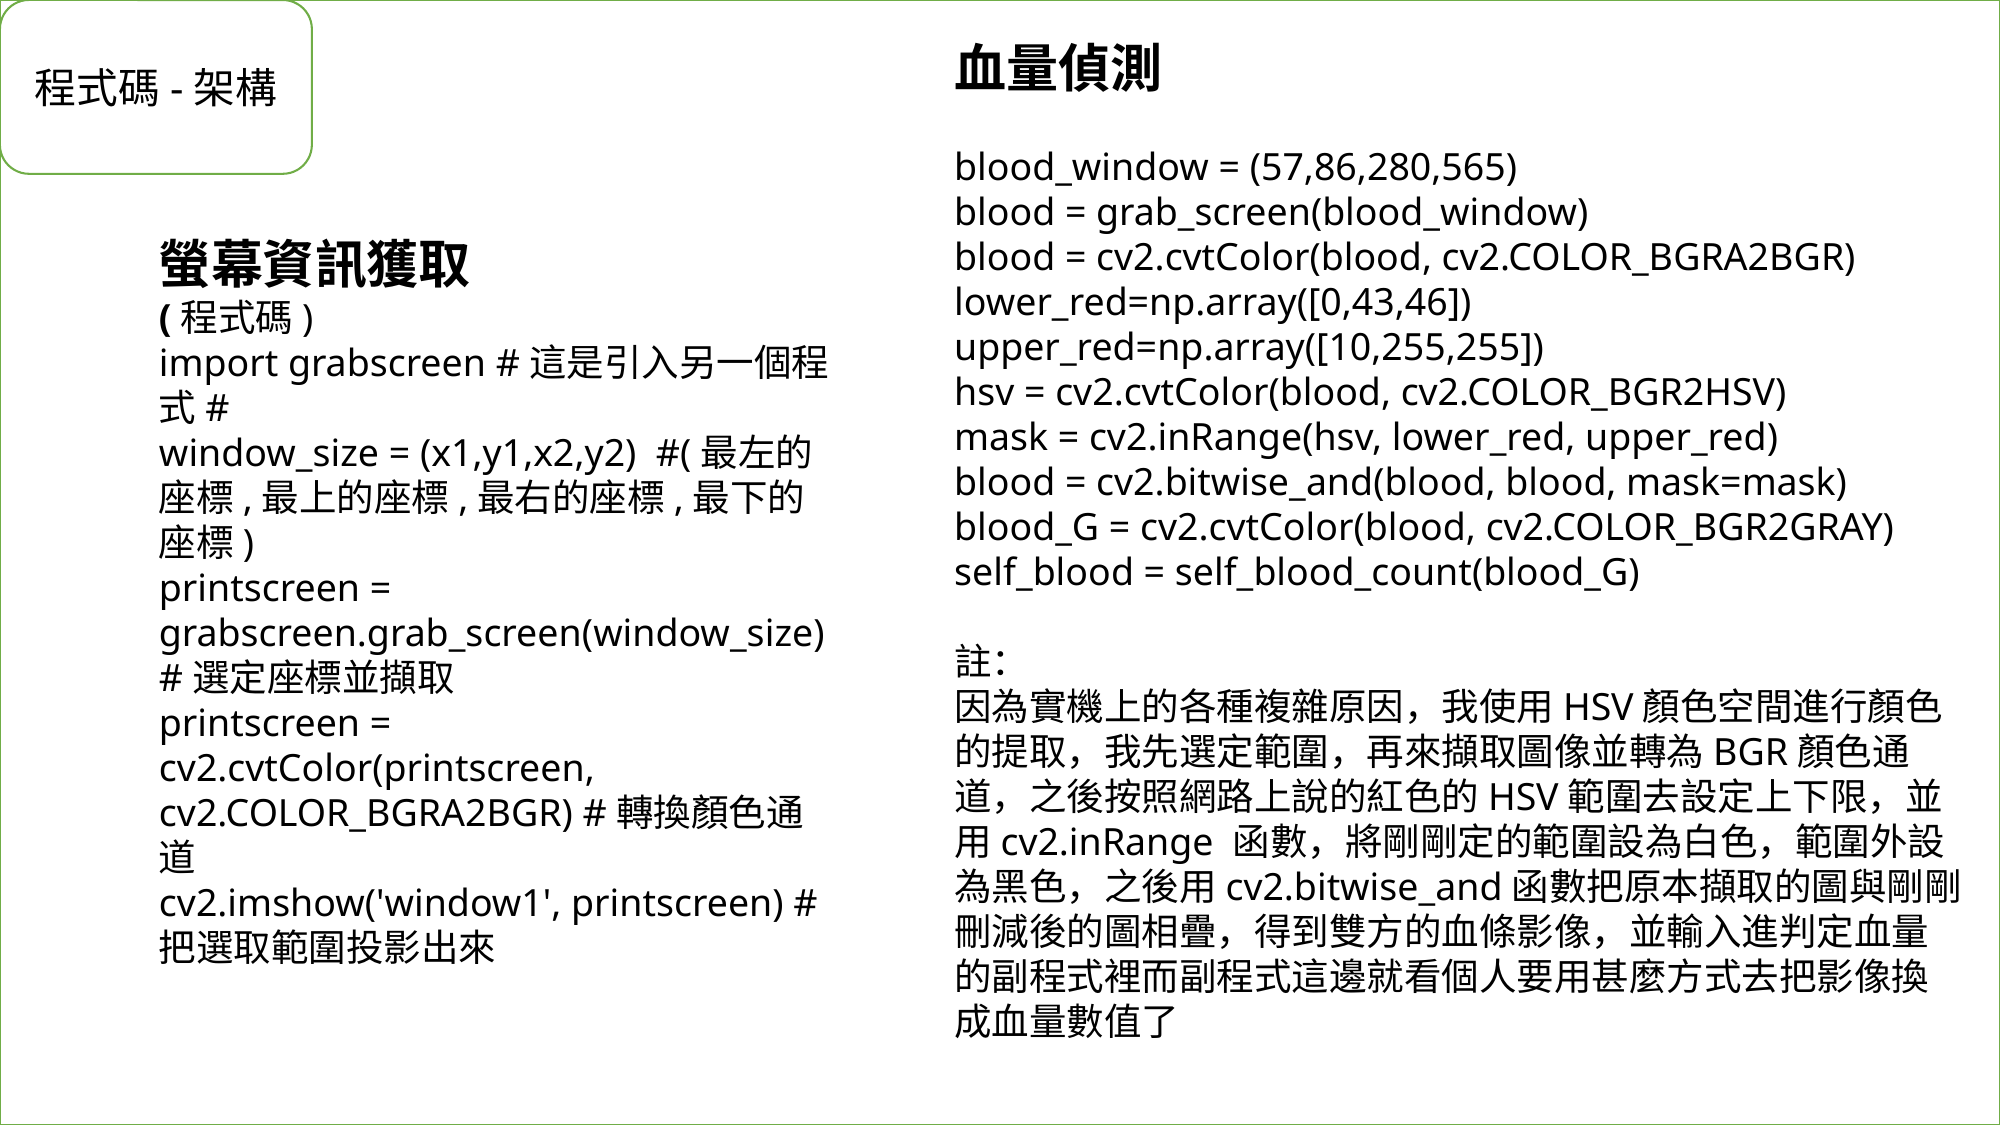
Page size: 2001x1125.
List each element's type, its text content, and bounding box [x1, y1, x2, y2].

text_box 程式碼-架構 [0, 0, 312, 174]
text_box 血量偵測 blood_window = (57,86,280,565) blood = grab_screen(blood_window) blood = cv2.cvtColor(blood, cv2.COLOR_BGRA2BGR) lower_red=np.array([0,43,46]) upper_red=np.array([10,255,255]) hsv = cv2.cvtColor(blood, cv2.COLOR_BGR2HSV) mask = cv2.inRange(hsv, lower_red, upper_red) blood = cv2.bitwise_and(blood, blood, mask=mask) blood_G = cv2.cvtColor(blood, cv2.COLOR_BGR2GRAY) self_blood = self_blood_count(blood_G) 註： 因為實機上的各種複雜原因，我使用HSV顏色空間進行顏色的提取，我先選定範圍，再來擷取圖像並轉為BGR顏色通道，之後按照網路上說的紅色的HSV範圍去設定上下限，並用cv2.inRange 函數，將剛剛定的範圍設為白色，範圍外設為黑色，之後用cv2.bitwise_and函數把原本擷取的圖與剛剛刪減後的圖相疊，得到雙方的血條影像，並輸入進判定血量的副程式裡而副程式這邊就看個人要用甚麼方式去把影像換成血量數值了 [939, 0, 1980, 1051]
text_box [0, 0, 2000, 1125]
text_box 螢幕資訊獲取 (程式碼) import grabscreen #這是引入另一個程式# window_size = (x1,y1,x2,y2) #(最左的座標,最上的座標,最右的座標,最下的座標) printscreen = grabscreen.grab_screen(window_size) #選定座標並擷取 printscreen = cv2.cvtColor(printscreen, cv2.COLOR_BGRA2BGR) #轉換顏色通道 cv2.imshow('window1', printscreen) #把選取範圍投影出來 [143, 223, 845, 1022]
